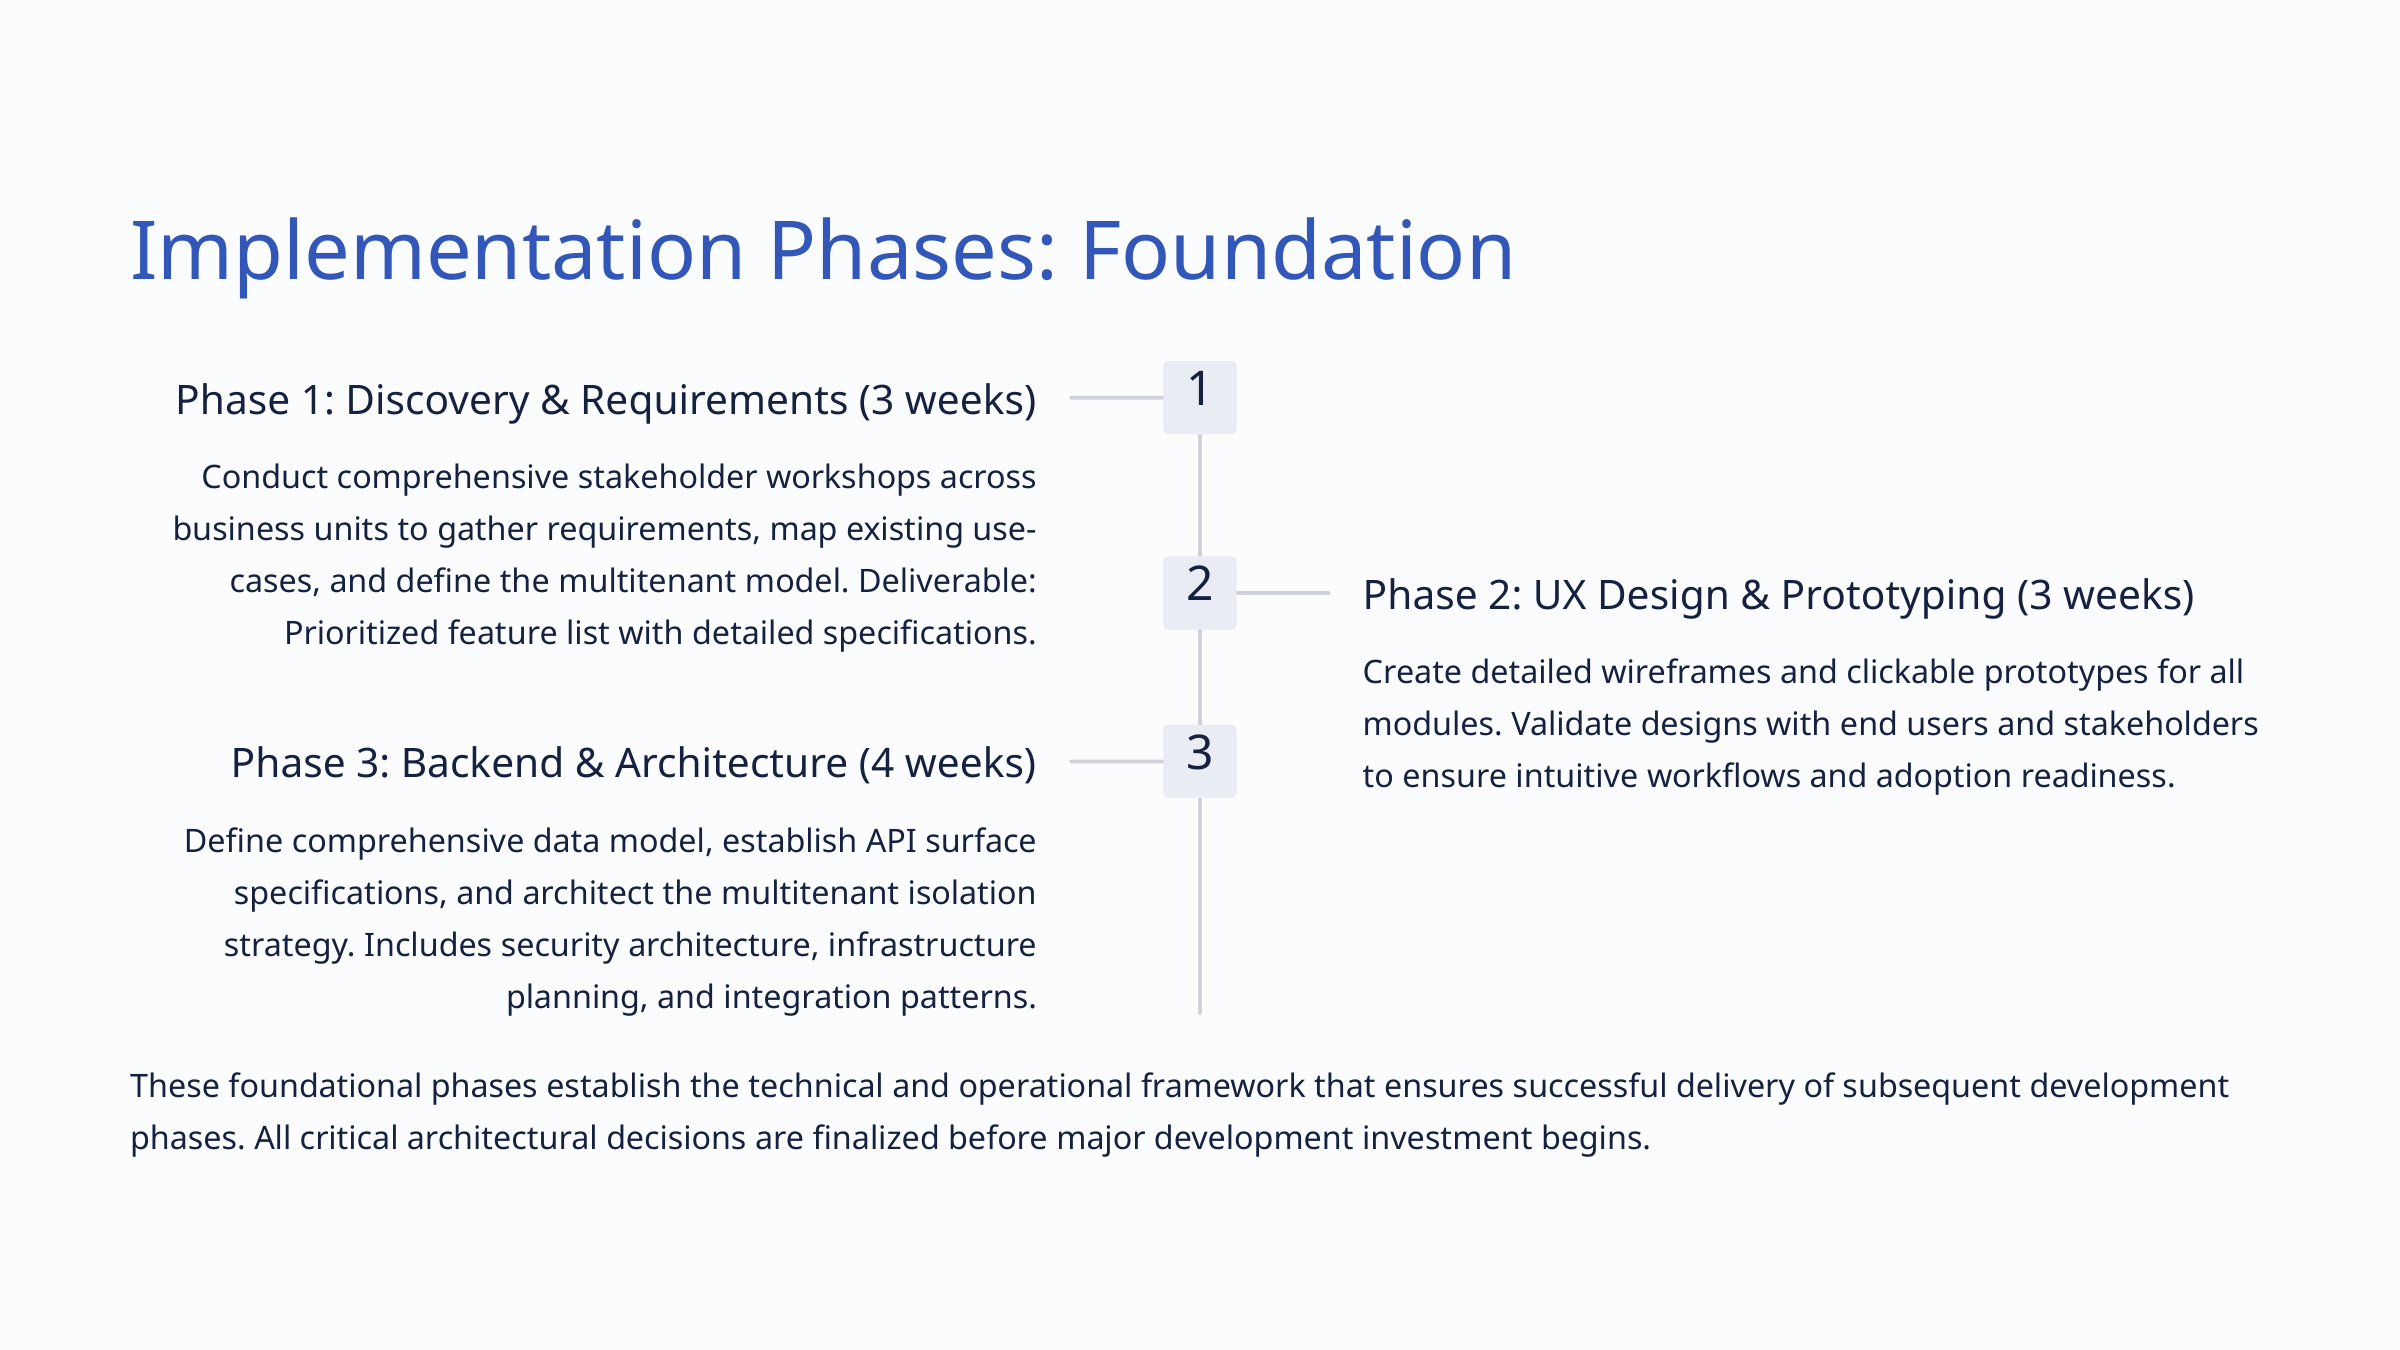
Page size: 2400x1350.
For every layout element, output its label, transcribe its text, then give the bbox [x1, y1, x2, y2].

text_box [1069, 759, 1163, 764]
text_box [1237, 591, 1331, 595]
text_box [1163, 361, 1237, 435]
text_box [1198, 630, 1202, 724]
text_box [1163, 724, 1237, 799]
text_box Phase 2: UX Design & Prototyping (3 weeks) [1362, 567, 2196, 619]
text_box 3 [1175, 730, 1225, 792]
text_box [1163, 556, 1237, 630]
text_box Phase 3: Backend & Architecture (4 weeks) [223, 736, 1038, 787]
text_box [1069, 395, 1163, 400]
text_box [1198, 799, 1202, 1015]
text_box 1 [1175, 367, 1225, 429]
text_box These foundational phases establish the technical and operational framework that ensures successful delivery of subsequent development phases. All critical architectural decisions are finalized before major development investment begins. [130, 1051, 2270, 1156]
text_box Phase 1: Discovery & Requirements (3 weeks) [180, 372, 1038, 424]
text_box Define comprehensive data model, establish API surface specifications, and architect the multitenant isolation strategy. Includes security architecture, infrastructure planning, and integration patterns. [130, 806, 1038, 1015]
text_box Implementation Phases: Foundation [130, 194, 1519, 296]
text_box Create detailed wireframes and clickable prototypes for all modules. Validate designs with end users and stakeholders to ensure intuitive workflows and adoption readiness. [1362, 638, 2270, 795]
text_box 2 [1175, 562, 1225, 624]
text_box Conduct comprehensive stakeholder workshops across business units to gather requirements, map existing use-cases, and define the multitenant model. Deliverable: Prioritized feature list with detailed specifications. [130, 442, 1038, 652]
text_box [1198, 435, 1202, 556]
